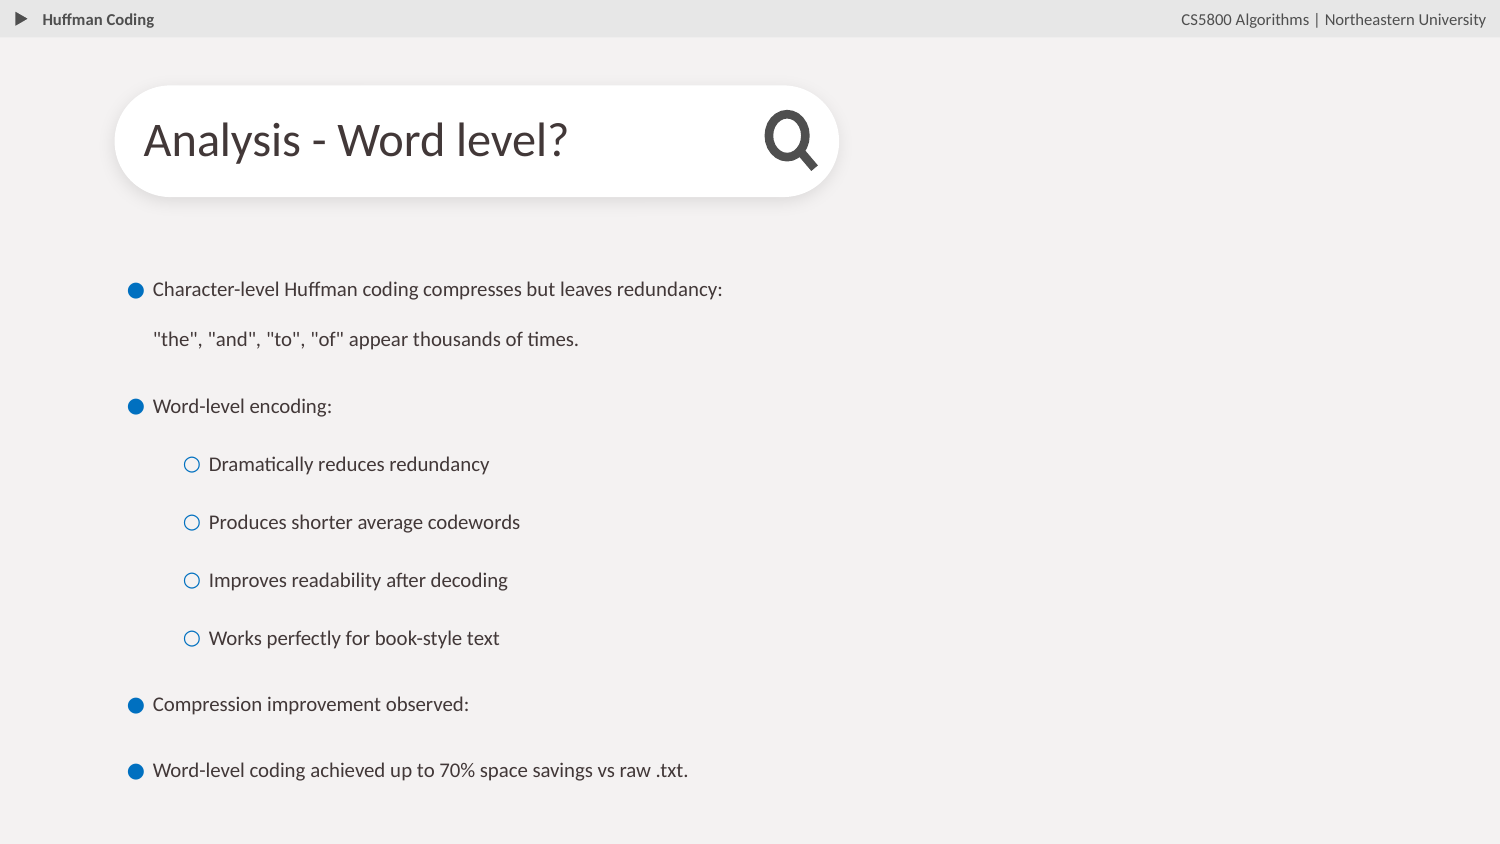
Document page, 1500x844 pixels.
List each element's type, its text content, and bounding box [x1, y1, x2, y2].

list Character-level Huffman coding compresses but leaves redundancy: "the", "and", "to", "of" appear thousands of times. Word-level encoding: Dramatically reduces redundancy Produces shorter average codewords Improves readability after decoding Works perfectly for book-style text Compression improvement observed: Word-level coding achieved up to 70% space savings vs raw .txt. [112, 245, 1153, 816]
list Huffman Coding [27, 0, 220, 499]
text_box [114, 85, 840, 198]
list CS5800 Algorithms | Northeastern University [1166, 0, 1500, 499]
